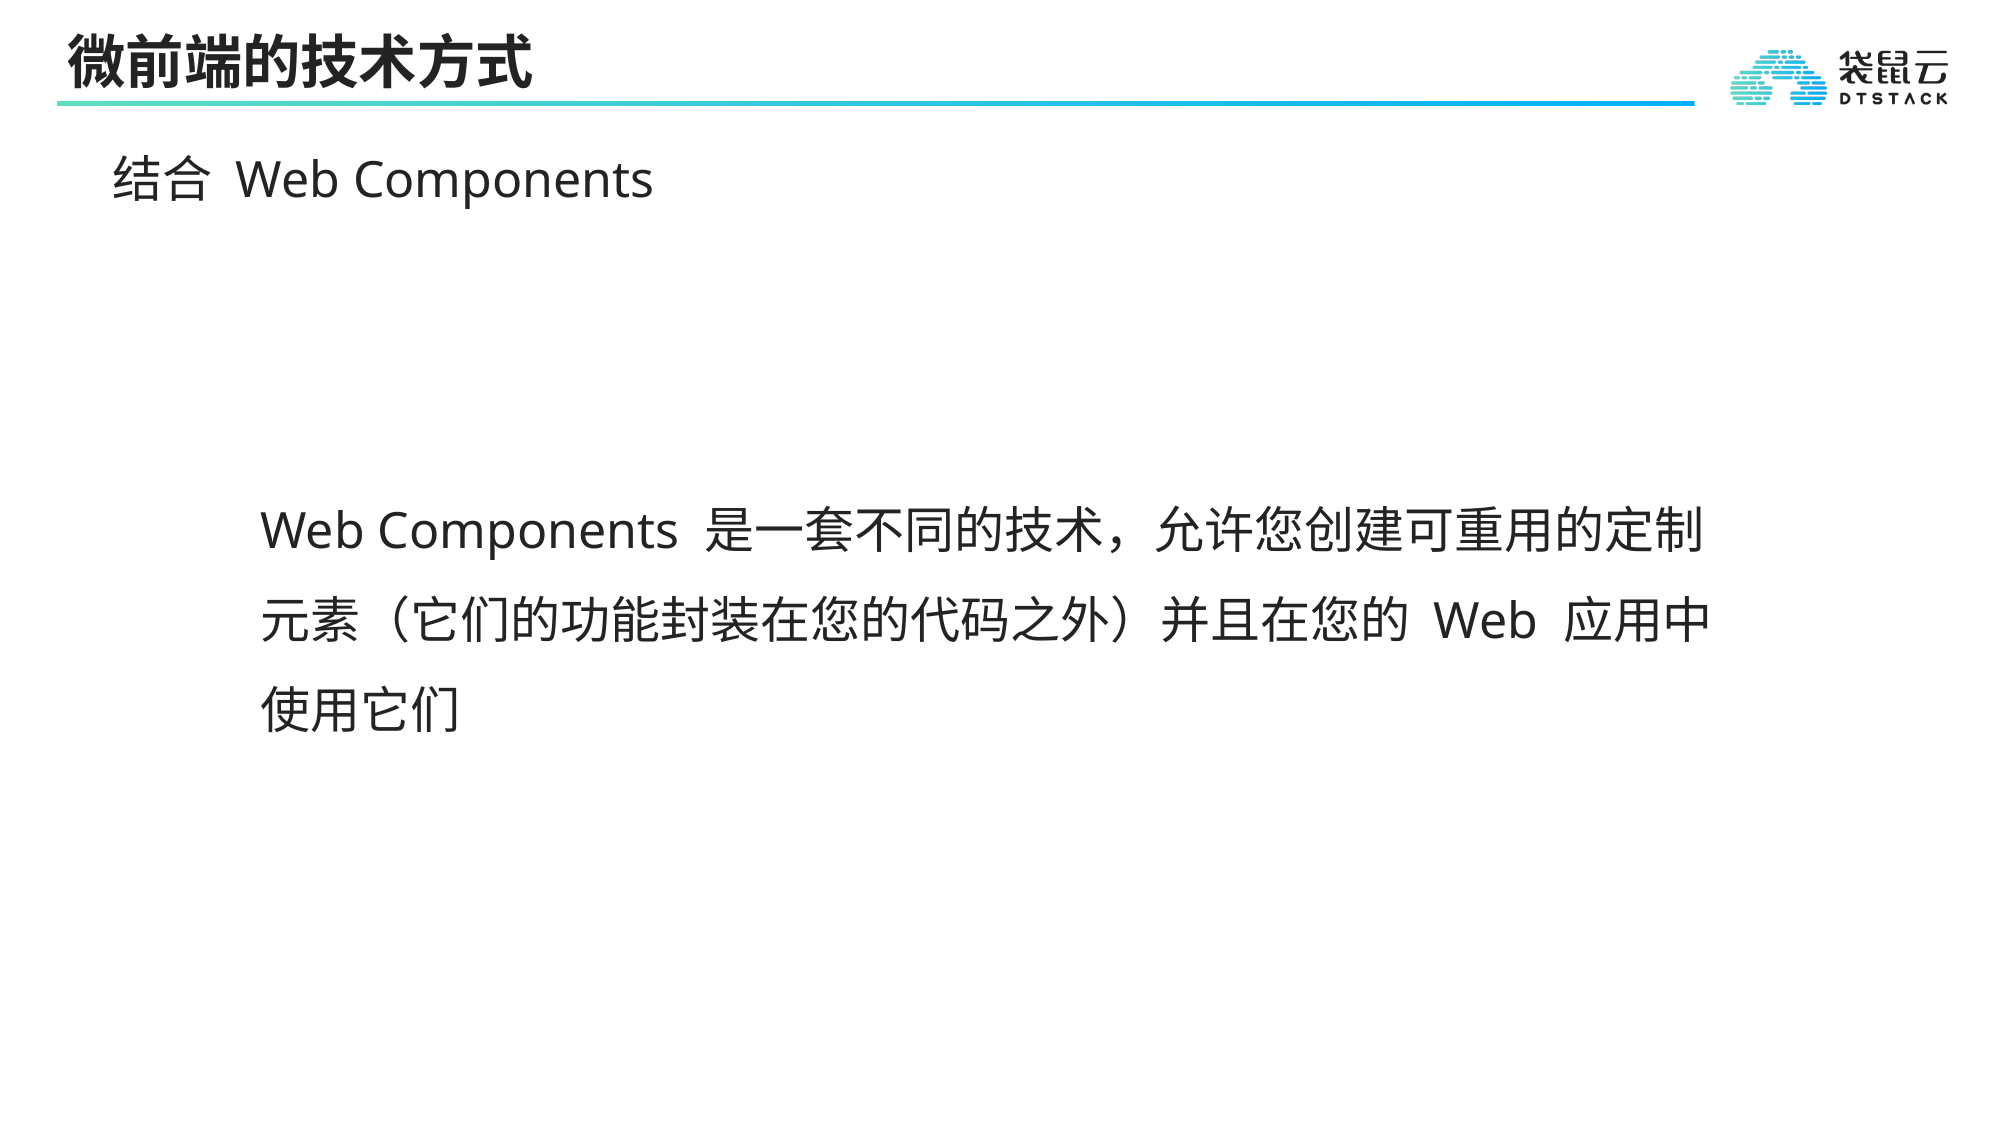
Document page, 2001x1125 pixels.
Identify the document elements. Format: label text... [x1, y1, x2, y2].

text_box Web Components 是一套不同的技术，允许您创建可重用的定制元素（它们的功能封装在您的代码之外）并且在您的 Web 应用中使用它们 [245, 461, 1755, 747]
text_box 结合 Web Components [97, 140, 670, 216]
title 微前端的技术方式 [52, 25, 1778, 98]
picture [1730, 50, 1948, 105]
